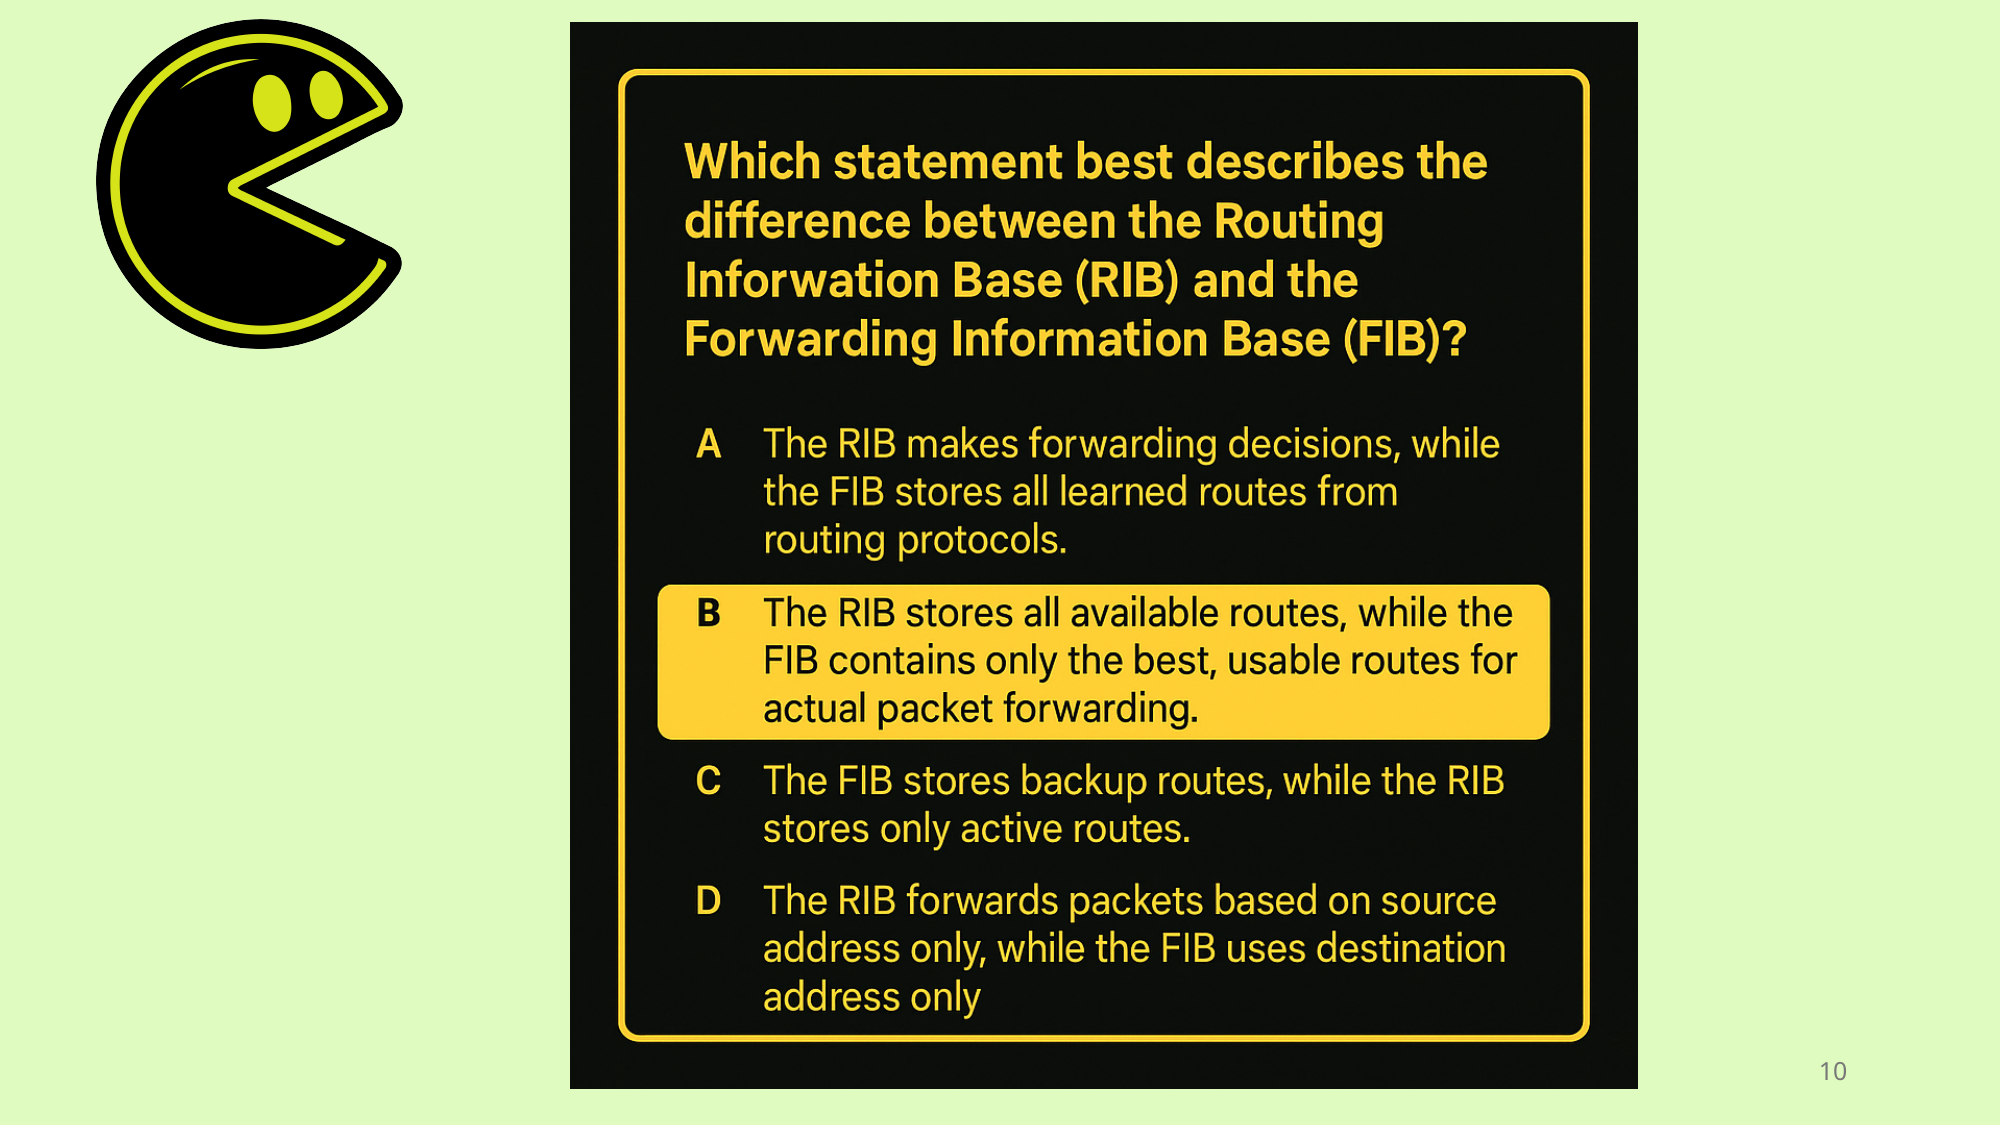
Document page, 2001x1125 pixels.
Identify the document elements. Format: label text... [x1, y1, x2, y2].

slide_number 10 [1412, 1042, 1863, 1103]
picture [96, 19, 404, 350]
picture [570, 21, 1638, 1090]
